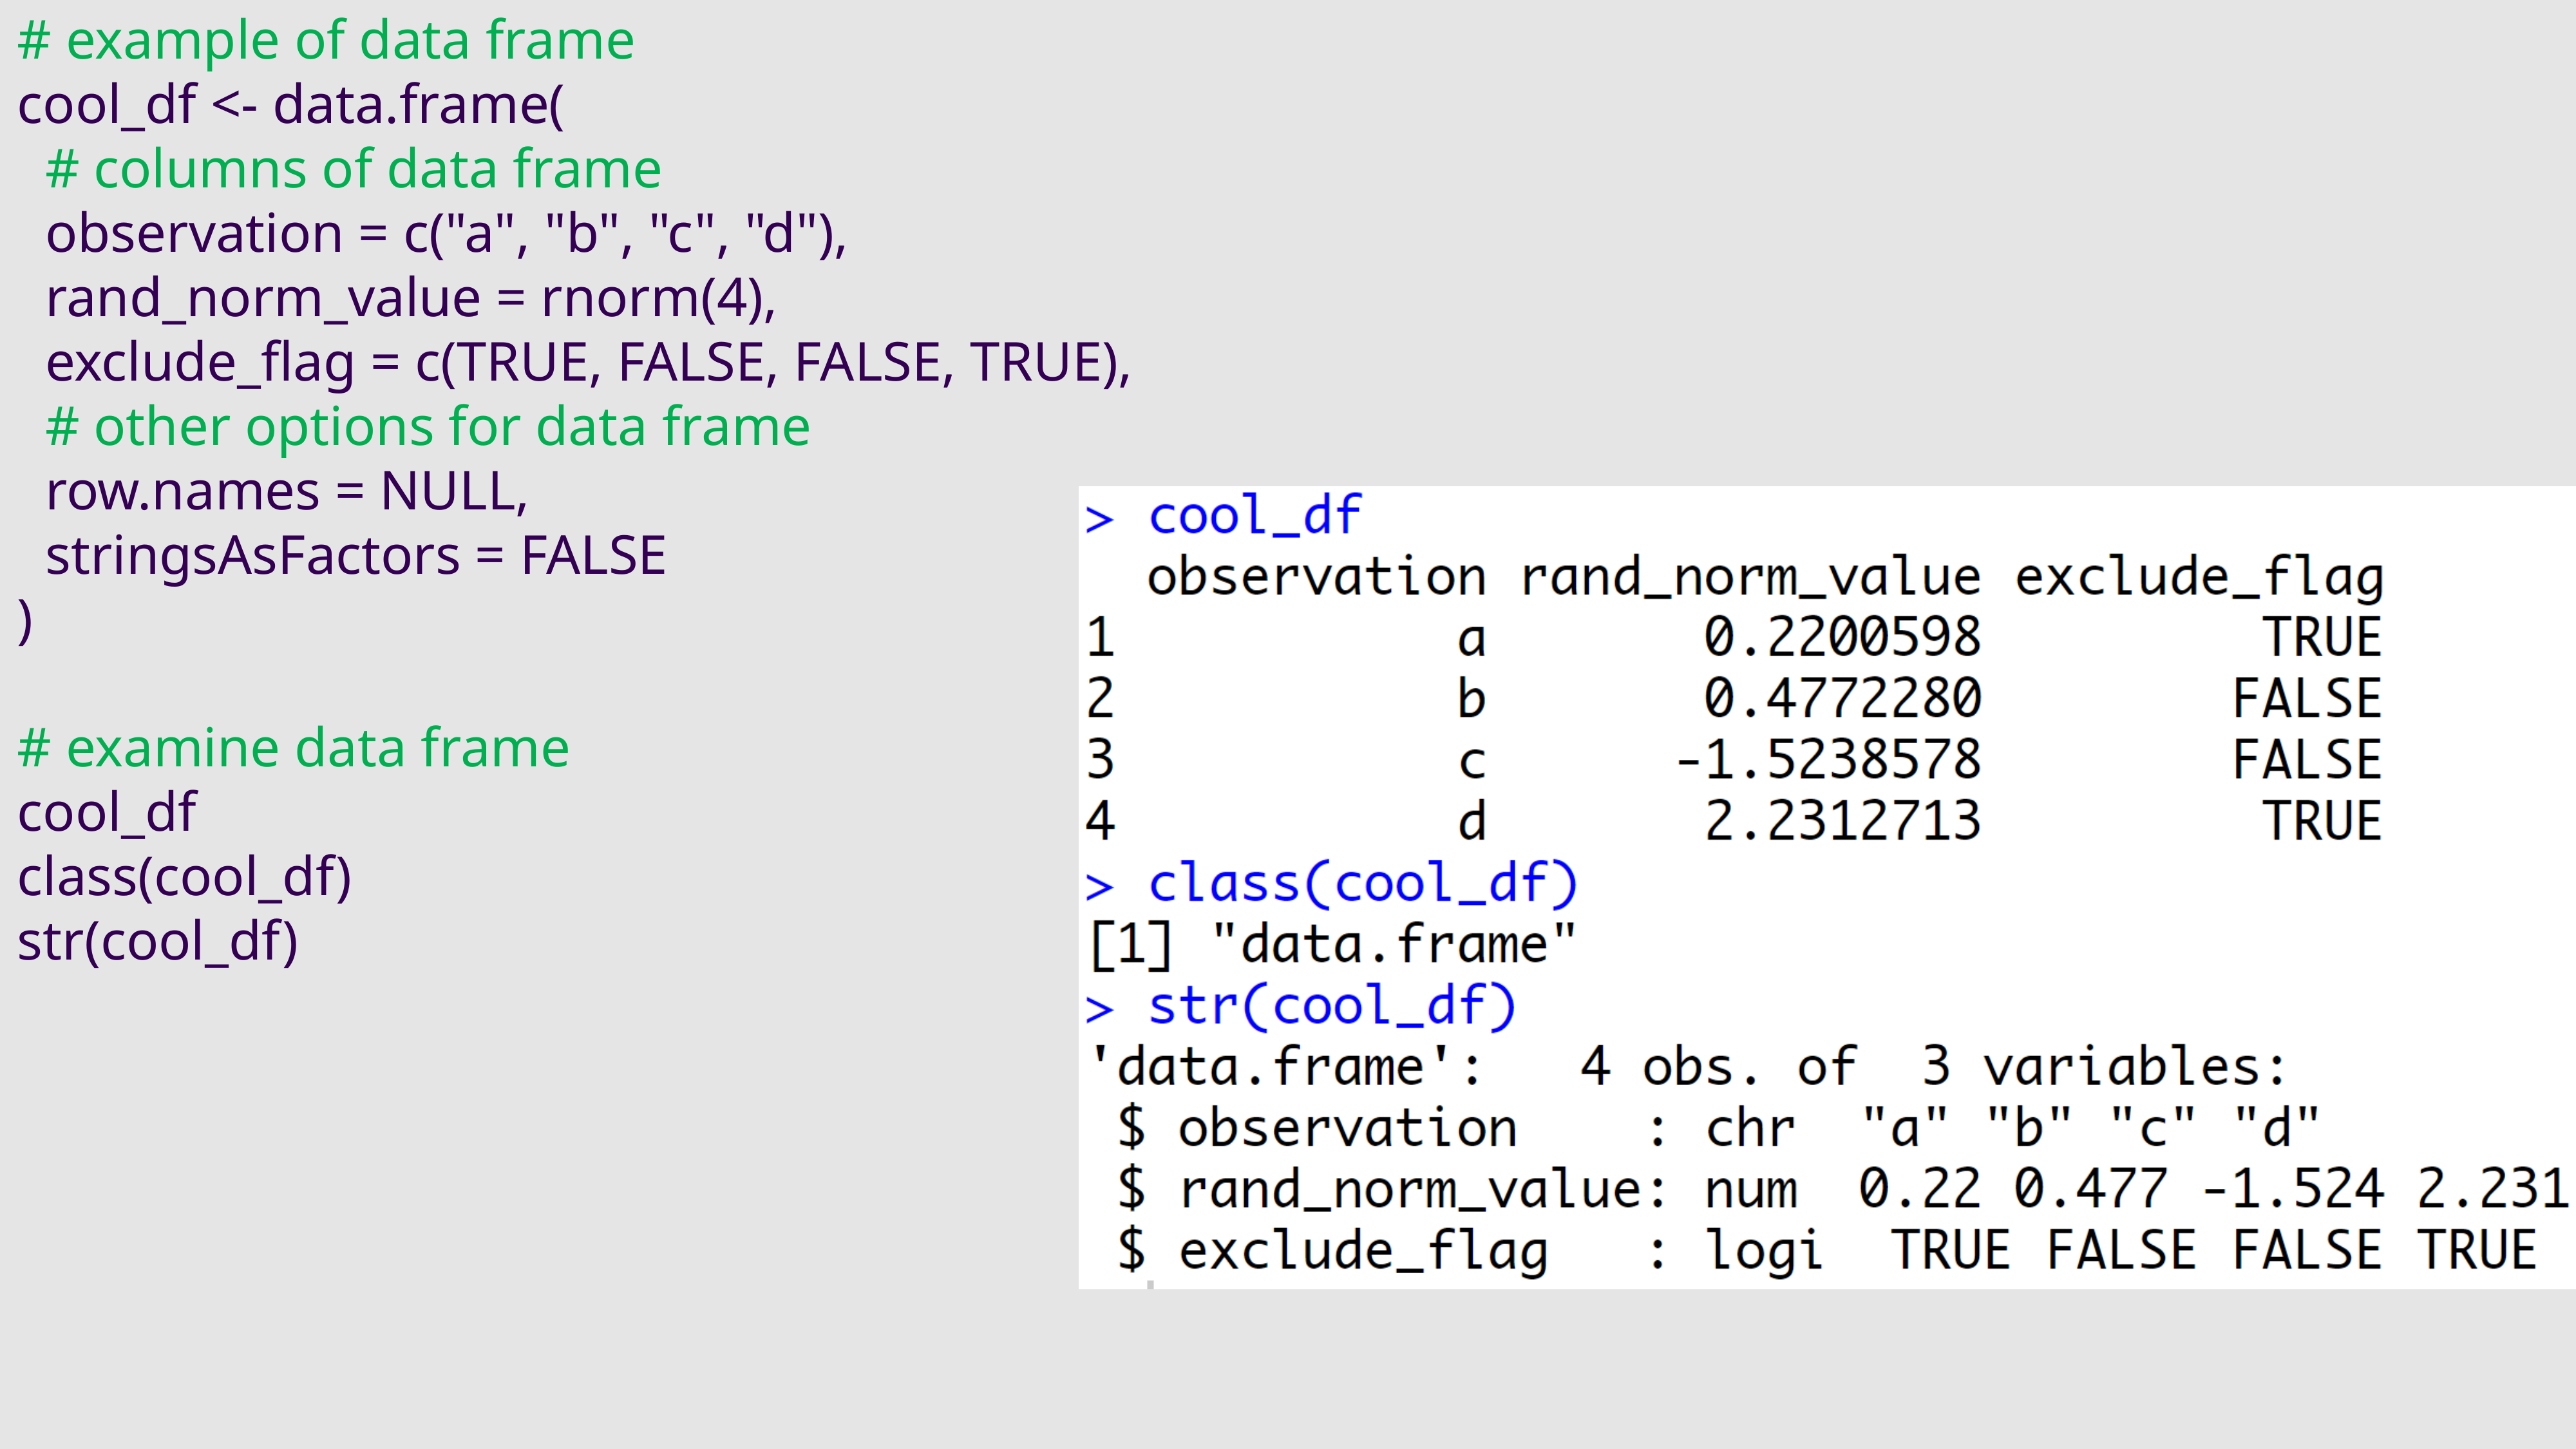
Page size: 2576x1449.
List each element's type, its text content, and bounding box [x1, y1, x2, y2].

list # example of data frame cool_df <- data.frame( # columns of data frame observation = c("a", "b", "c", "d"), rand_norm_value = rnorm(4), exclude_flag = c(TRUE, FALSE, FALSE, TRUE), # other options for data frame row.names = NULL, stringsAsFactors = FALSE ) # examine data frame cool_df class(cool_df) str(cool_df) [0, 0, 2576, 1449]
picture [1079, 486, 2576, 1290]
